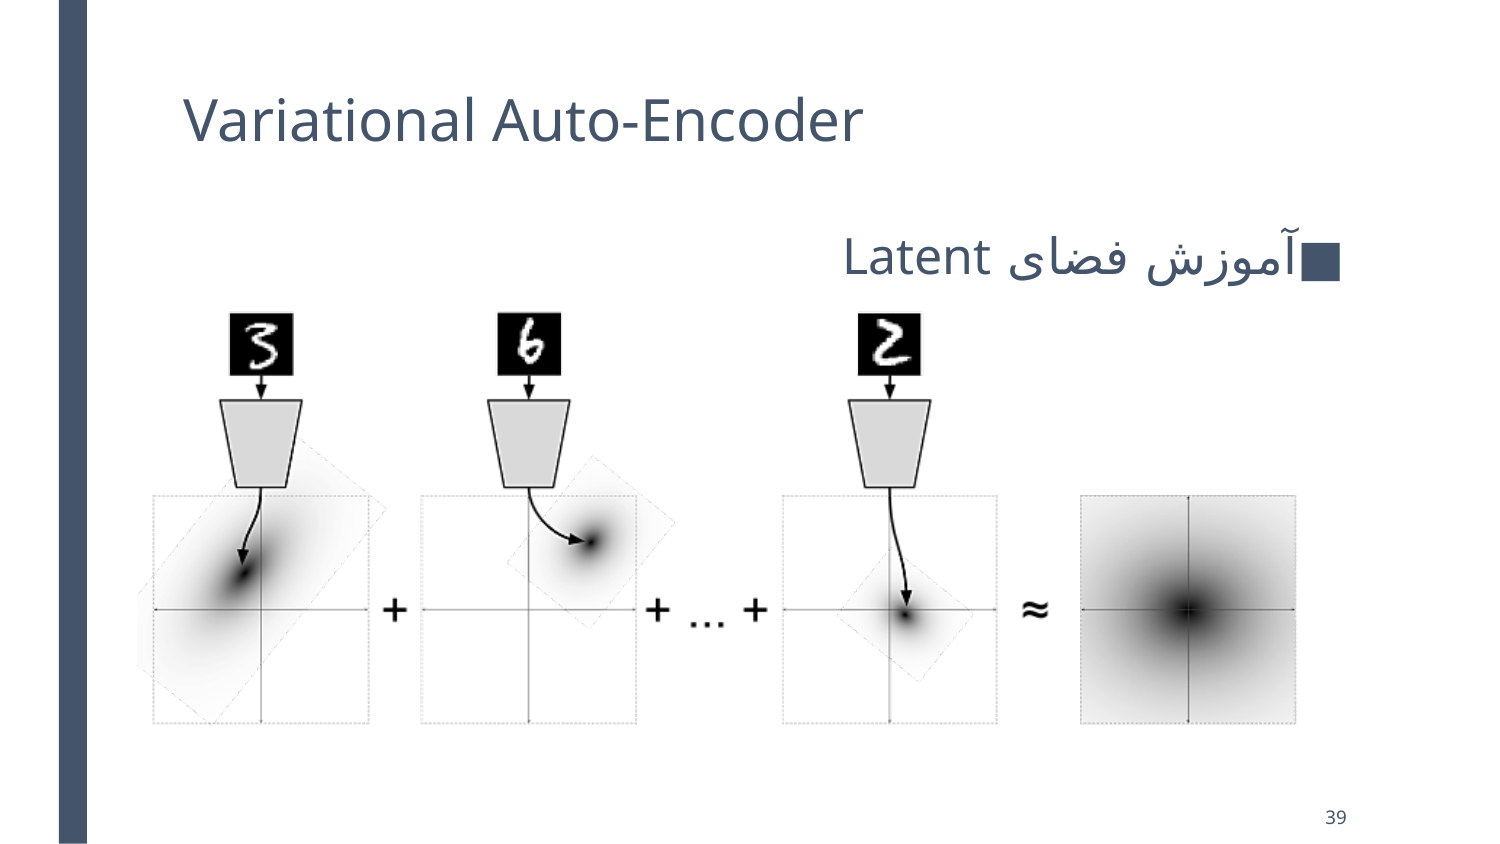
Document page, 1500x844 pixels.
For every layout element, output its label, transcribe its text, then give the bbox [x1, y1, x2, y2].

title Variational Auto-Encoder [168, 84, 1351, 185]
picture [137, 309, 1300, 736]
list آموزش فضای Latent [178, 221, 1360, 663]
slide_number 39 [1165, 793, 1362, 844]
